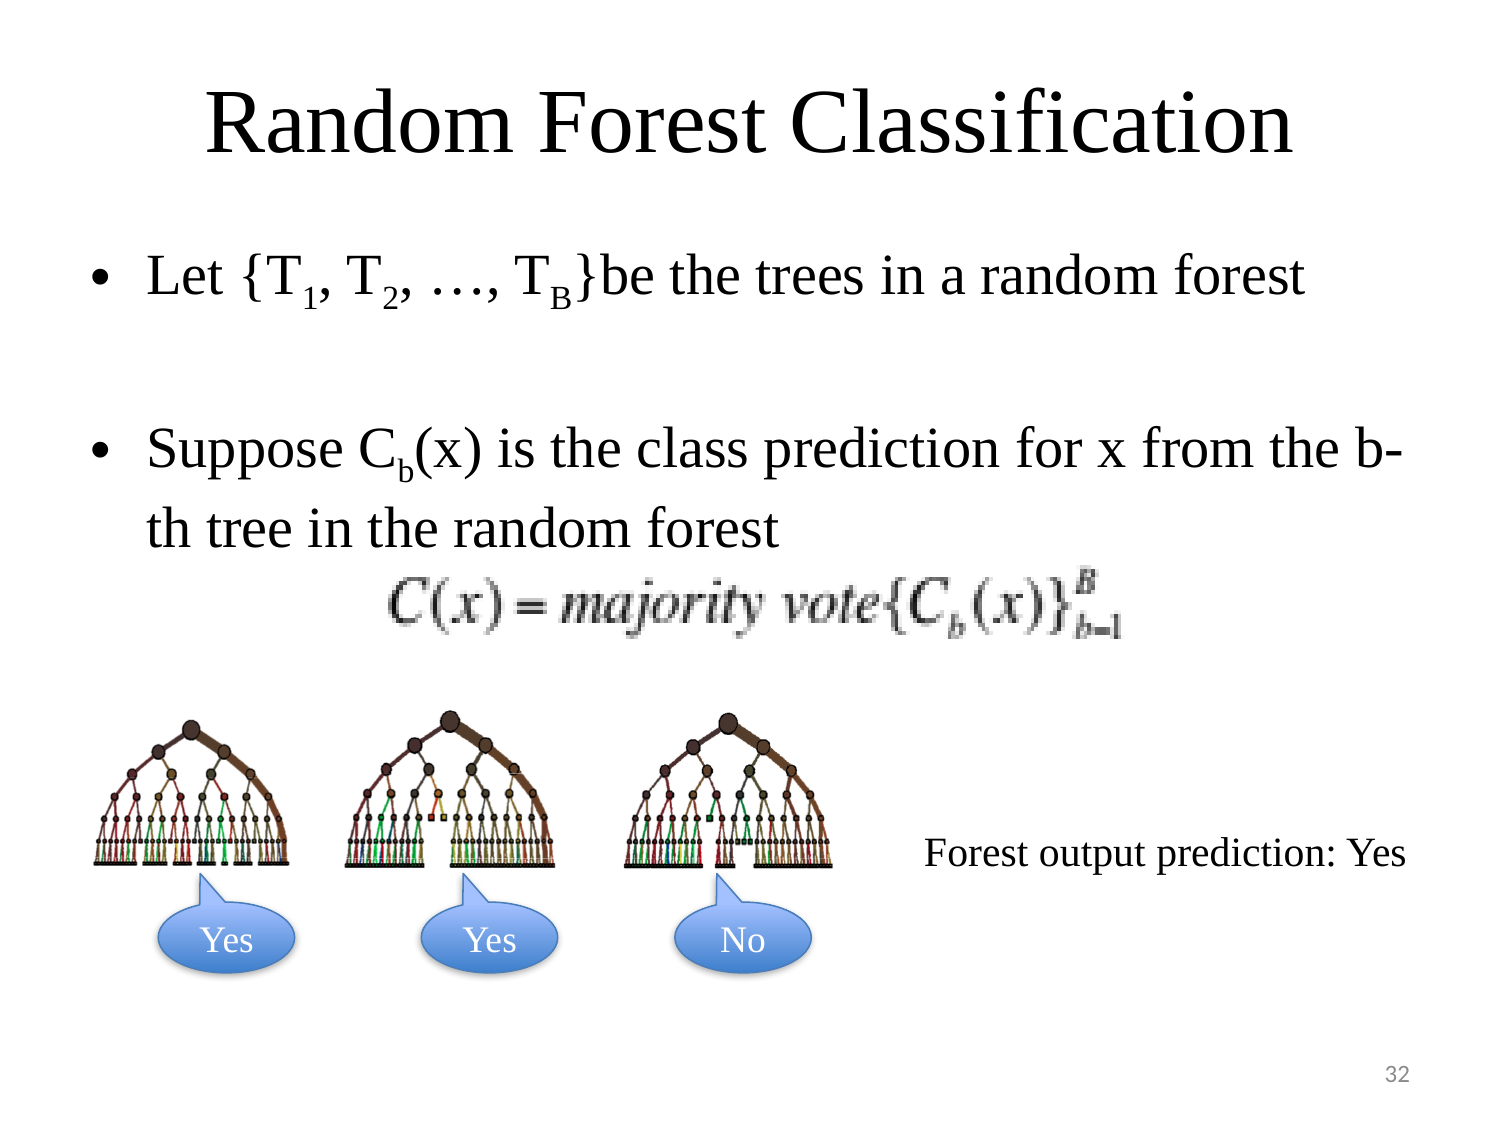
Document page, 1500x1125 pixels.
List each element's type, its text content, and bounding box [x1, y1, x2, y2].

title Random Forest Classification [75, 22, 1425, 210]
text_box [380, 552, 1130, 649]
text_box Forest output prediction: Yes [887, 817, 1444, 882]
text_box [158, 901, 812, 974]
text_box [87, 684, 841, 881]
slide_number 32 [1074, 1042, 1425, 1103]
list Let {T1, T2, …, TB}be the trees in a random forest Suppose Cb(x) is the class prediction for x from the b-th tree in the random forest [75, 229, 1425, 1005]
